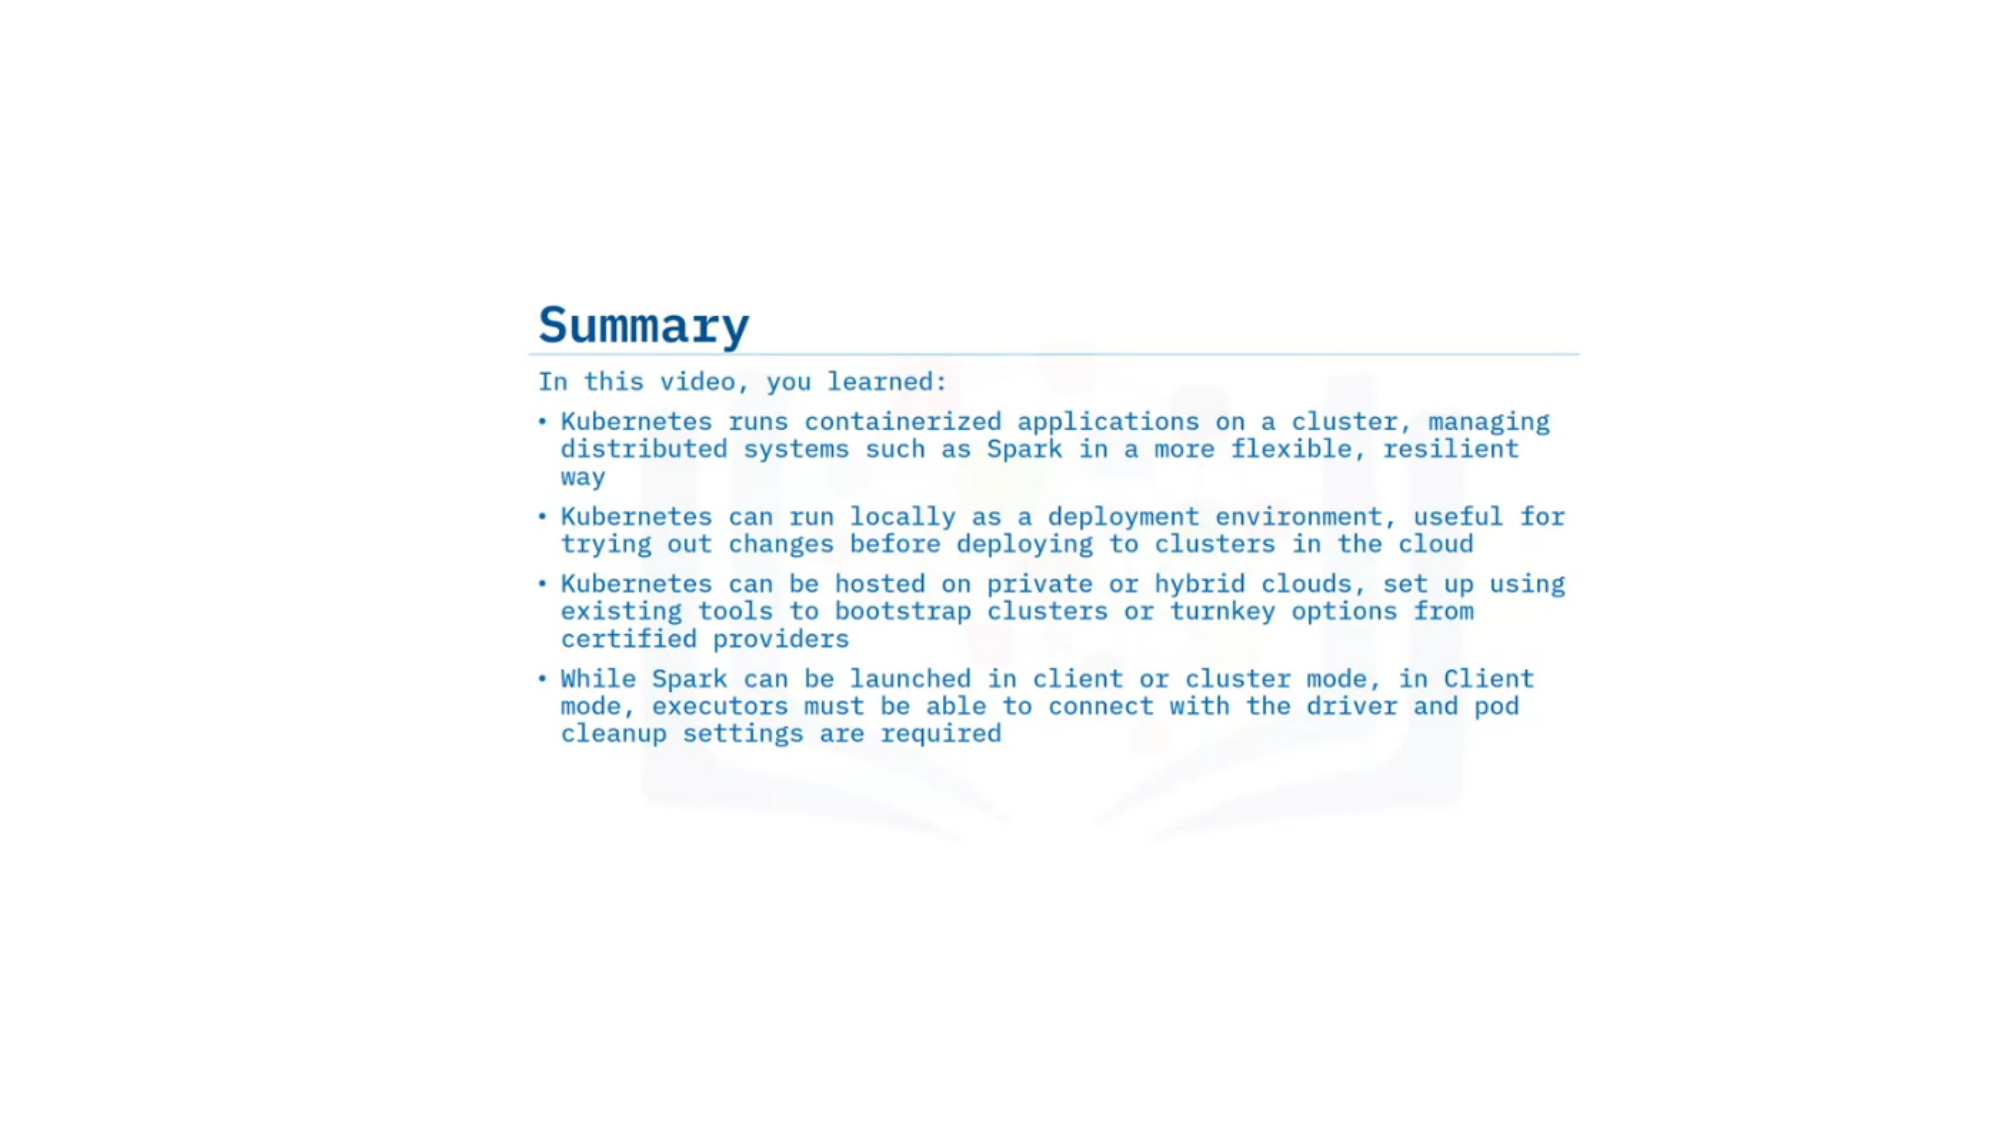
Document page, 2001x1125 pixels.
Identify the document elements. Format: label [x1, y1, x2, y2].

picture [505, 279, 1636, 845]
